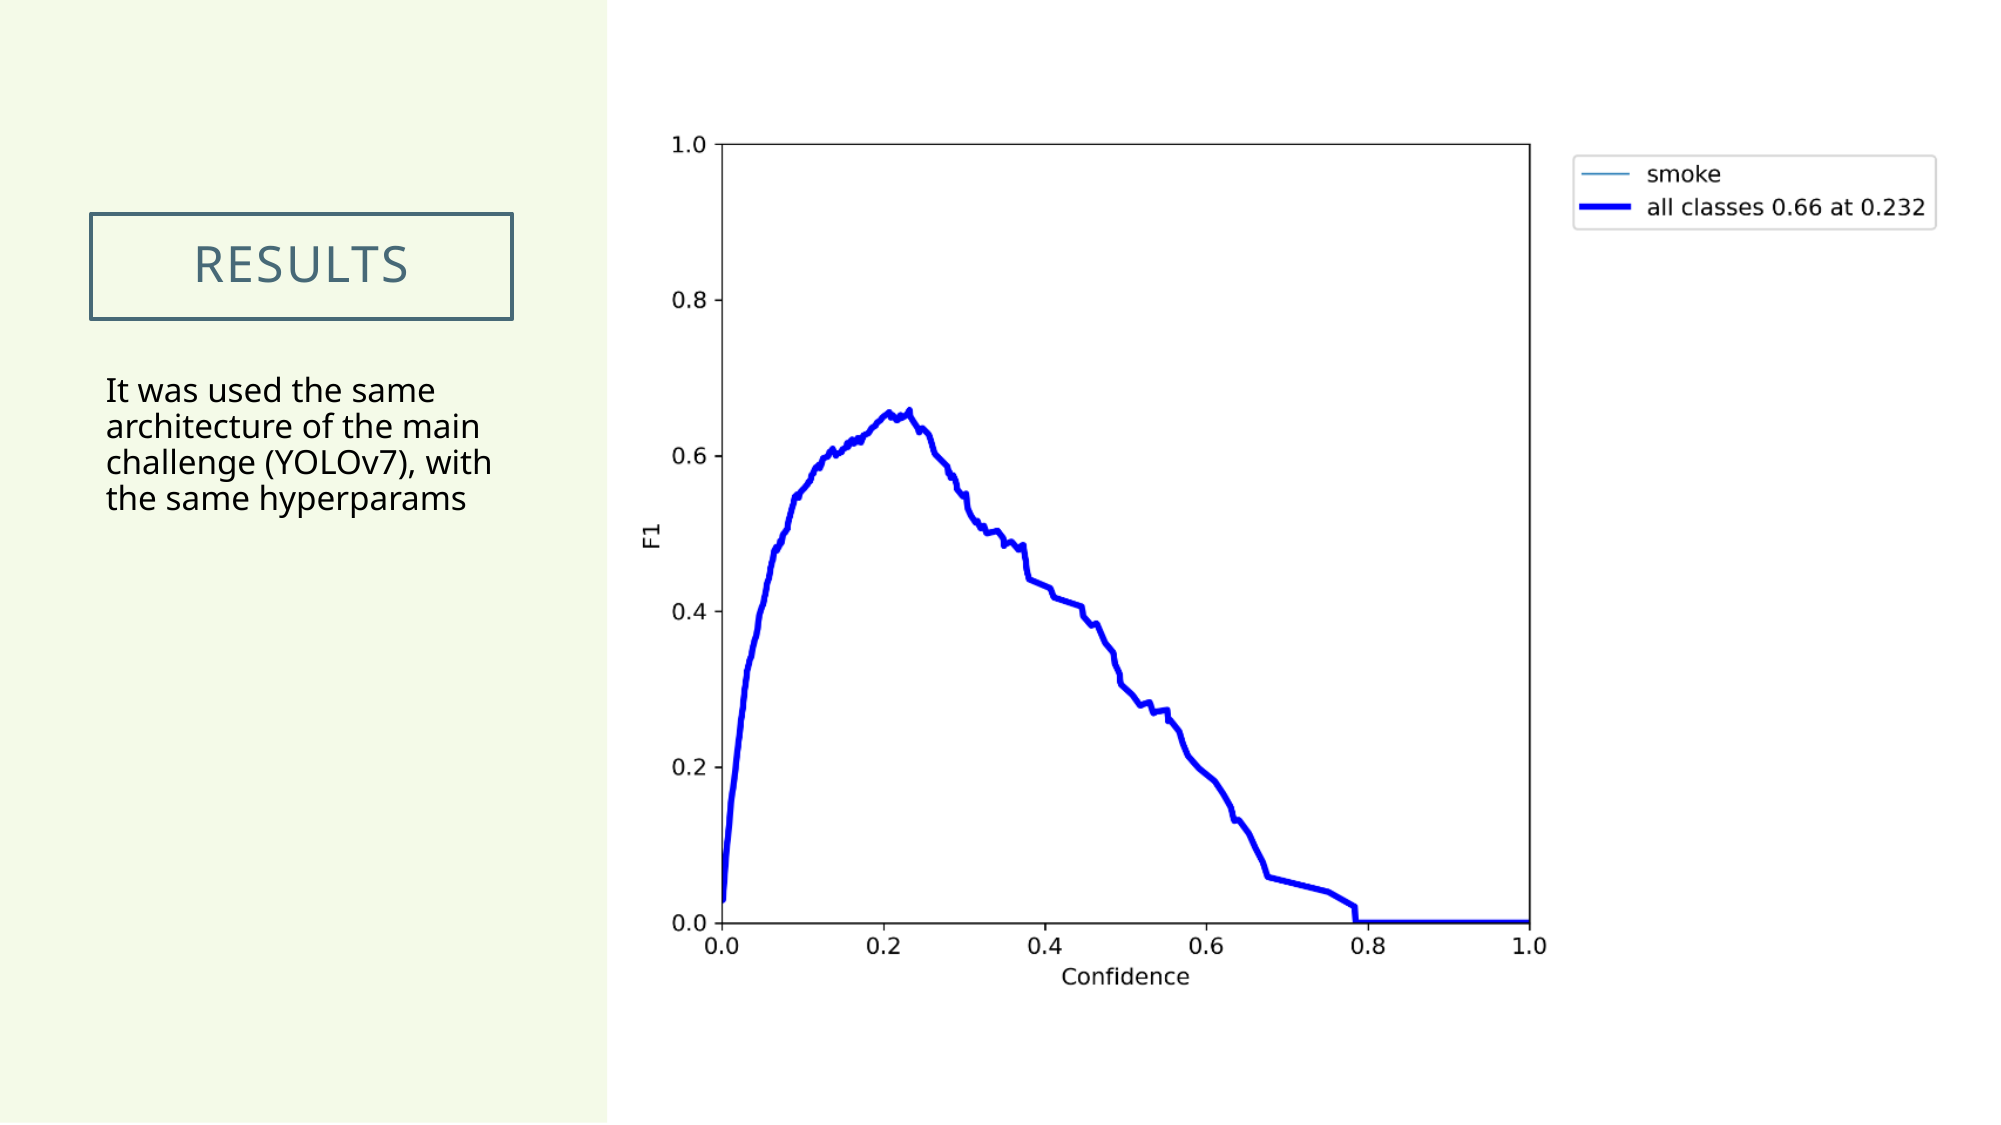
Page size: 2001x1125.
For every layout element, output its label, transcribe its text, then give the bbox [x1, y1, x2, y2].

title results [89, 212, 514, 321]
picture [616, 111, 1970, 1014]
text_box It was used the same architecture of the main challenge (YOLOv7), with the same hyperparams [91, 366, 564, 661]
